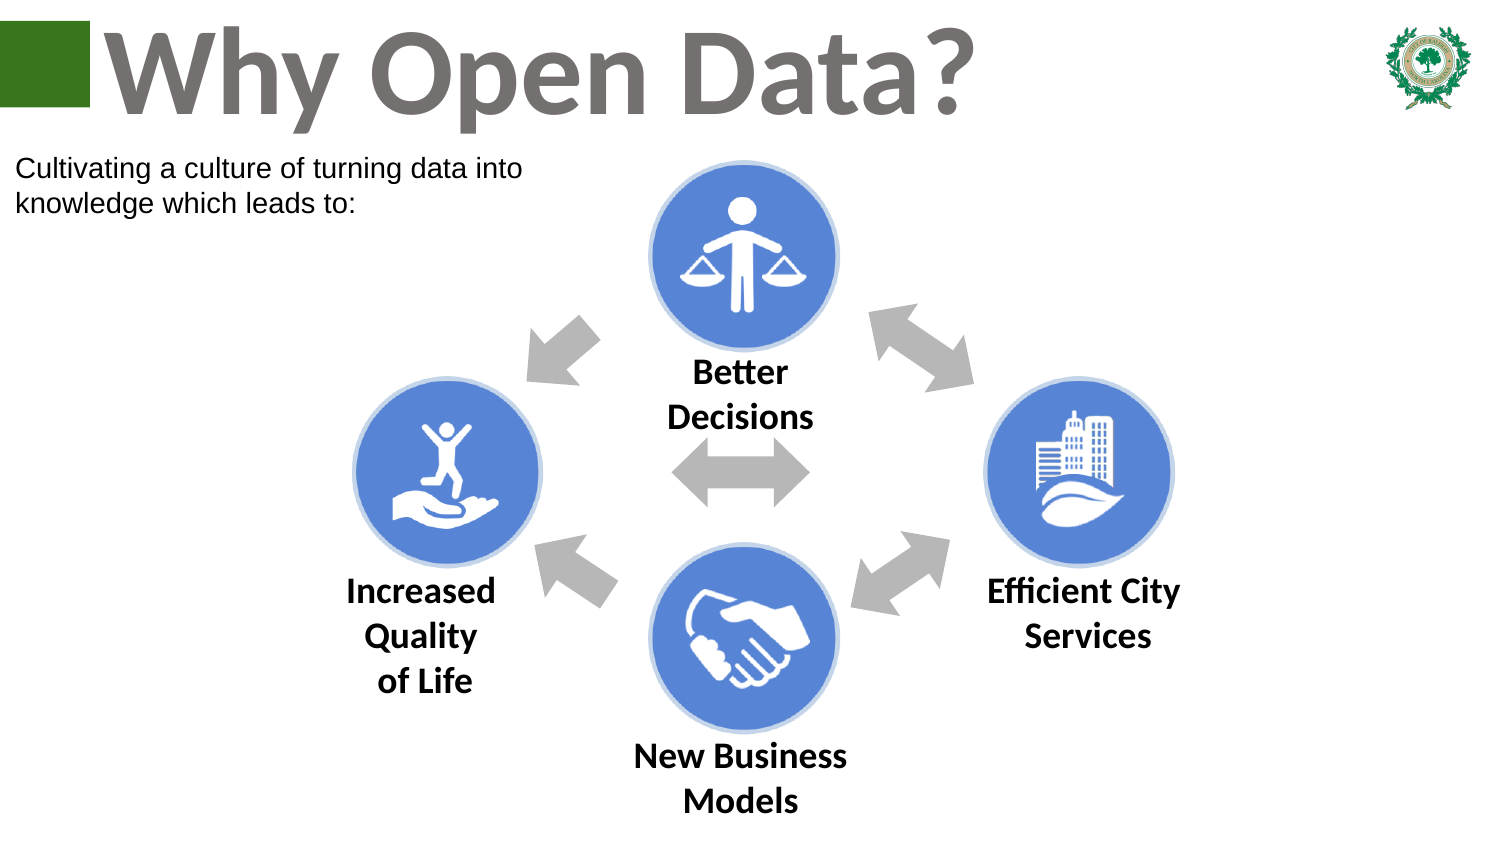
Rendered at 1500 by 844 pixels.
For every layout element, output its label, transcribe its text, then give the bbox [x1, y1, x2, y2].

picture [964, 361, 1187, 584]
text_box [868, 303, 969, 393]
picture [629, 145, 852, 369]
text_box [671, 437, 810, 508]
text_box [528, 314, 601, 386]
text_box Better Decisions [604, 332, 877, 392]
text_box Why Open Data? [88, 0, 1500, 158]
text_box Cultivating a culture of turning data into knowledge which leads to: [0, 134, 619, 257]
text_box Efficient City Services [901, 550, 1275, 609]
text_box Increased Quality of Life [289, 551, 554, 654]
text_box [855, 531, 951, 617]
text_box [560, 534, 619, 609]
picture [629, 527, 852, 750]
text_box New Business Models [592, 716, 890, 774]
picture [332, 361, 556, 584]
